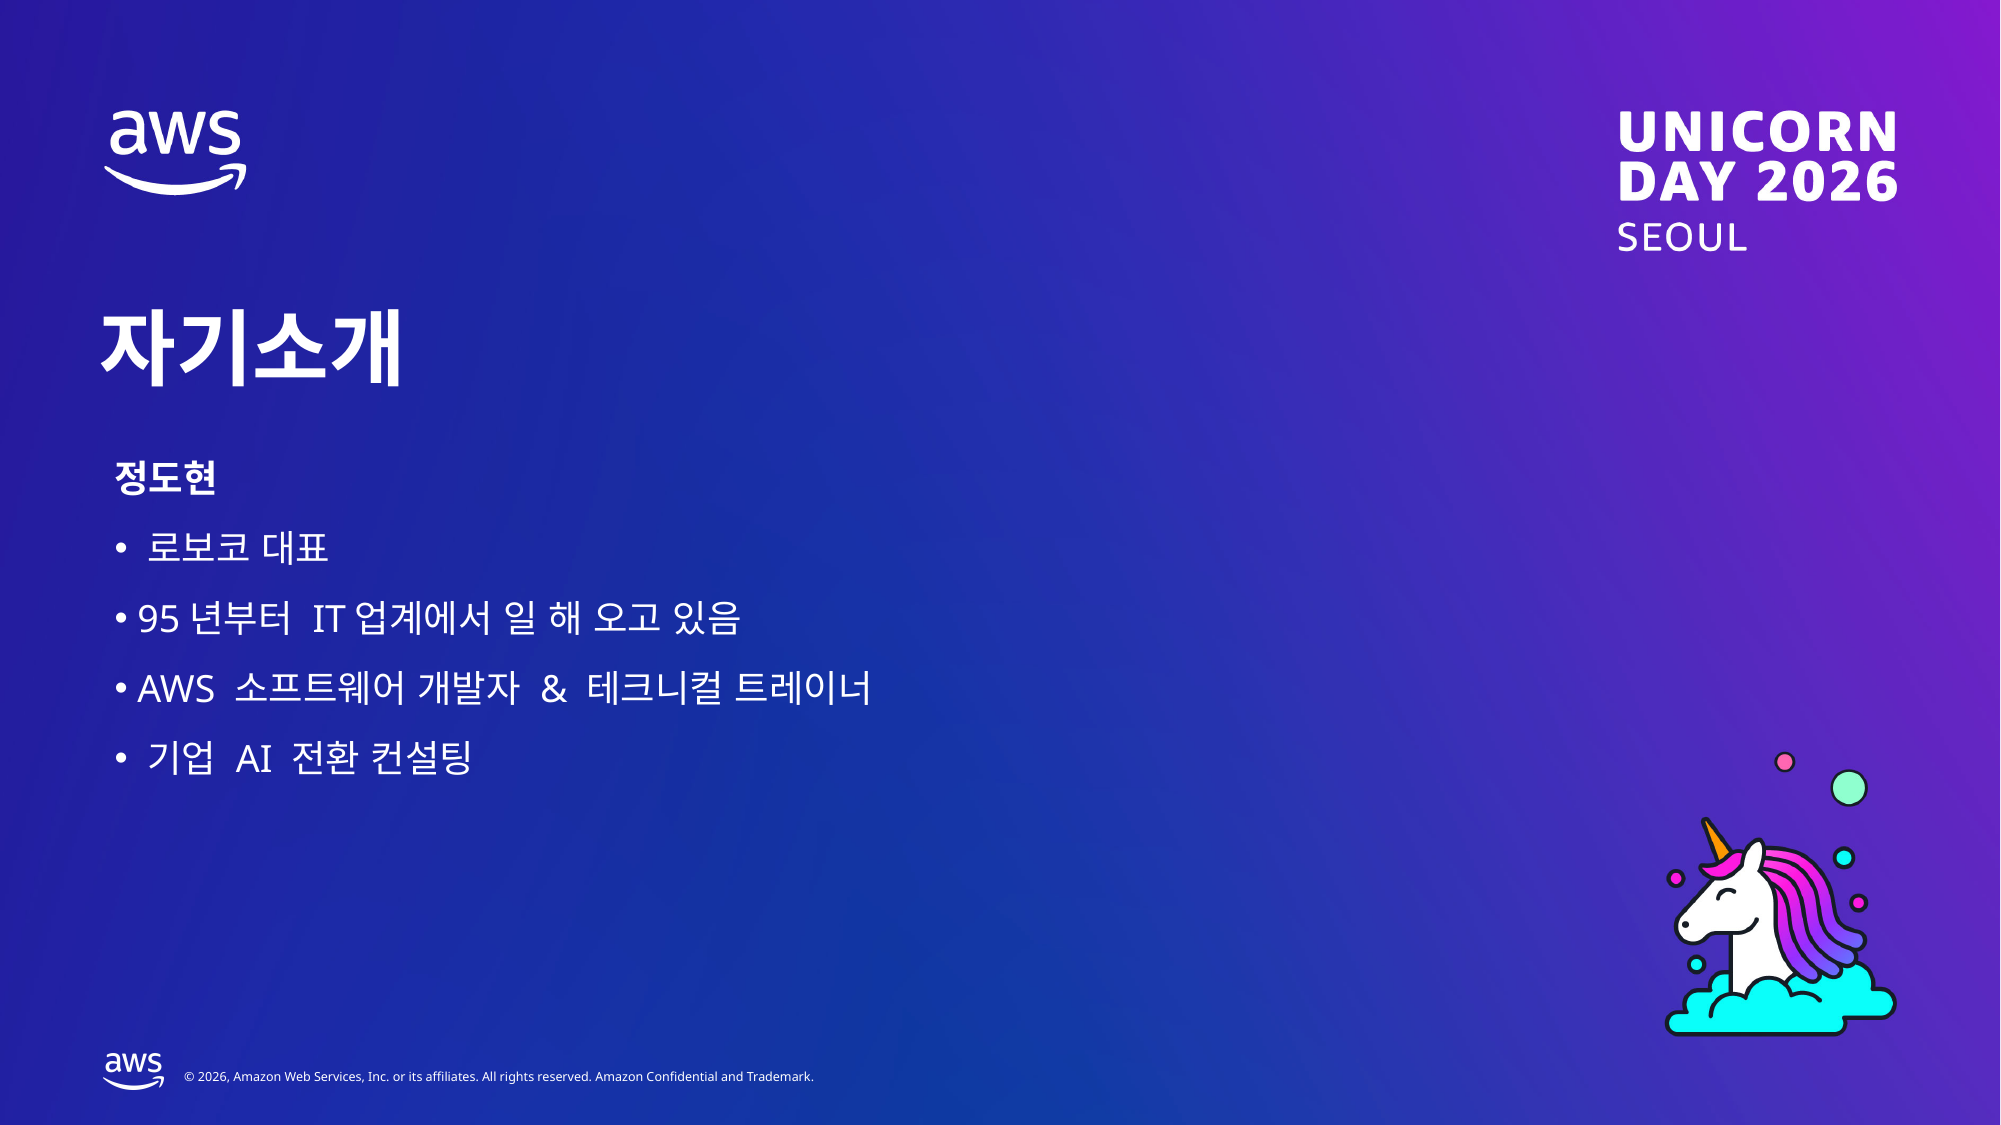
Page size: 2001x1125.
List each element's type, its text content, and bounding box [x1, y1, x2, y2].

title 자기소개 [99, 300, 1900, 407]
text_box 정도현 로보코 대표 95년부터 IT업계에서 일 해 오고 있음 AWS 소프트웨어 개발자 & 테크니컬 트레이너 기업 AI 전환 컨설팅 [99, 447, 1129, 787]
picture [0, 0, 2001, 1125]
